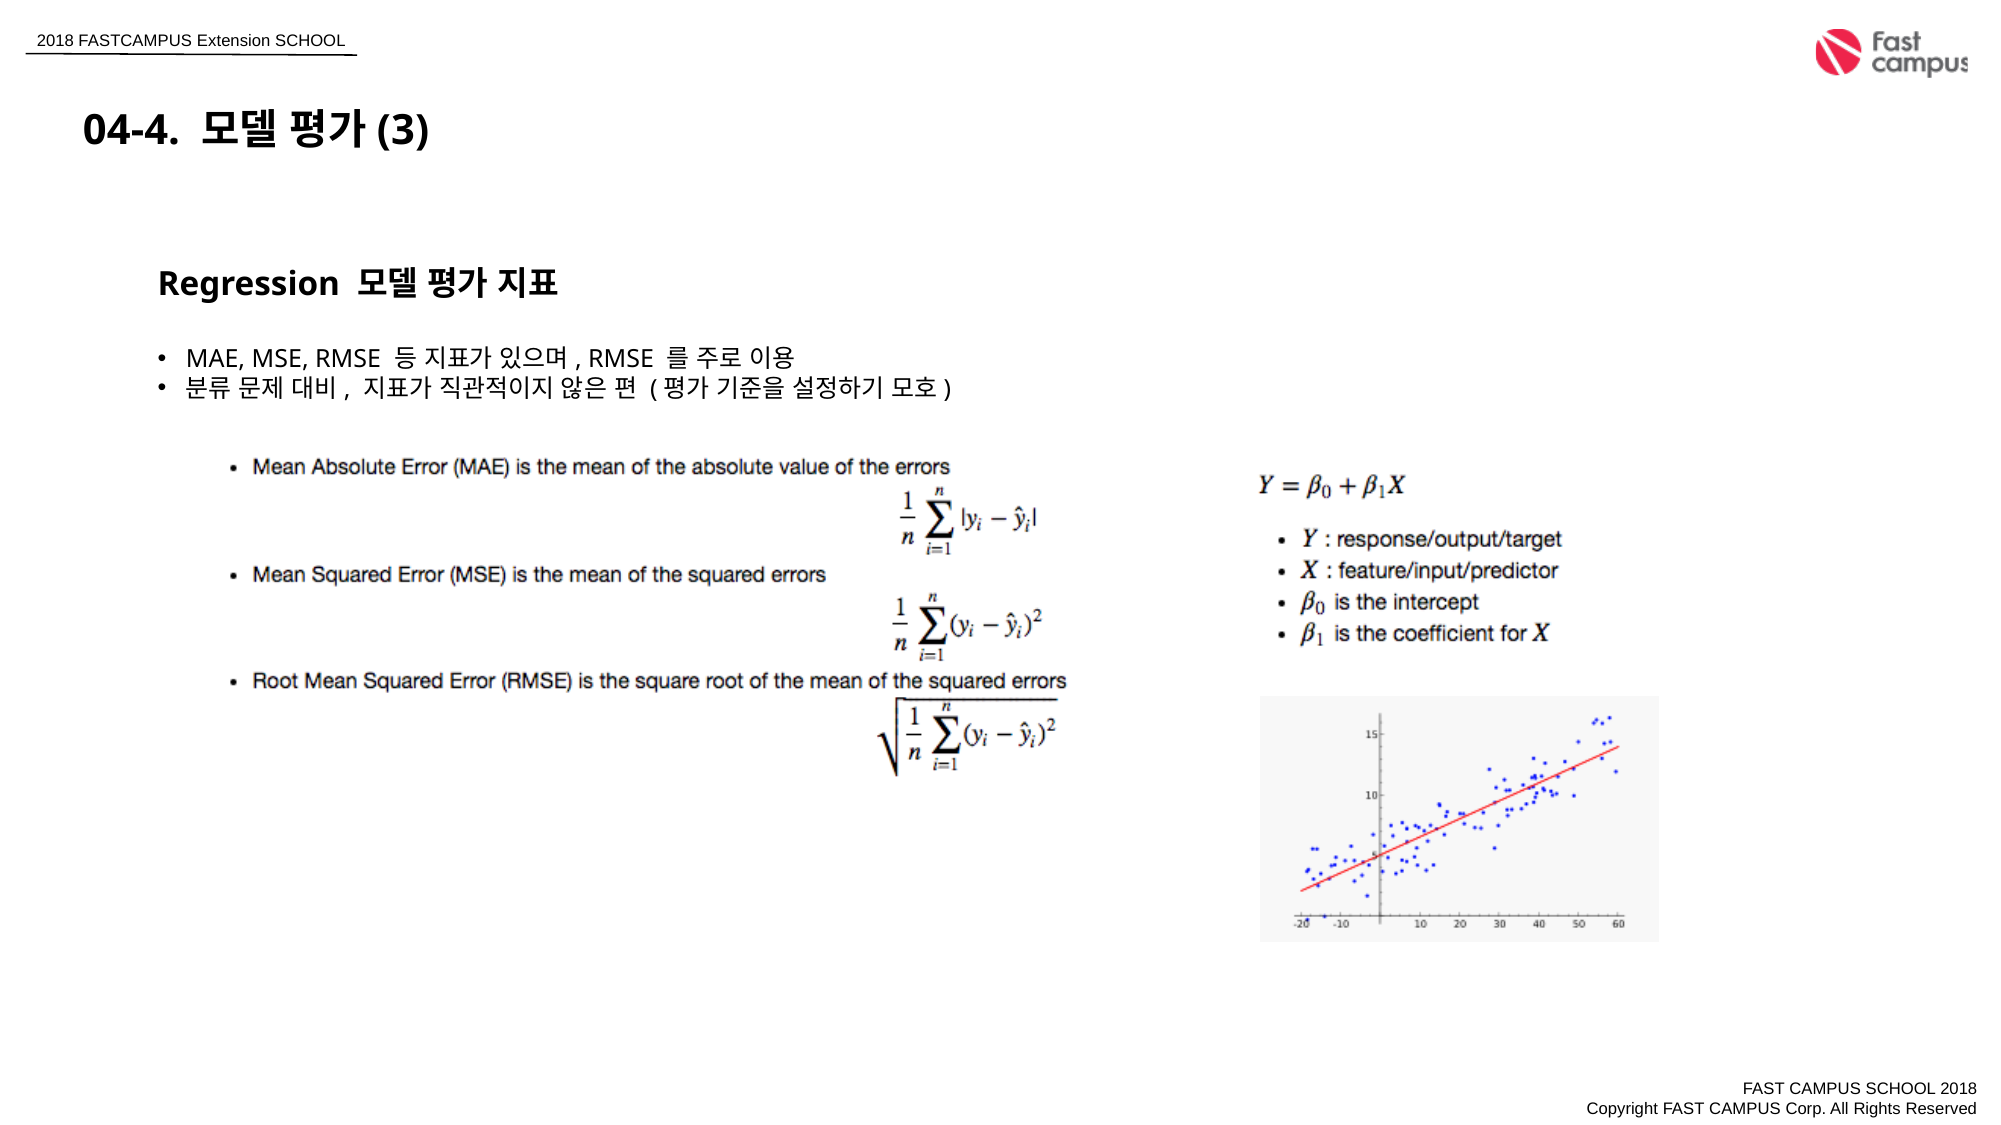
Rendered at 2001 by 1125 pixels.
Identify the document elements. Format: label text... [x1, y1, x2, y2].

picture [1235, 459, 1586, 657]
picture [217, 441, 1198, 820]
picture [1260, 696, 1659, 942]
text_box 04-4. 모델 평가(3) [68, 95, 1198, 161]
text_box Regression 모델 평가 지표 MAE, MSE, RMSE 등 지표가 있으며, RMSE 를 주로 이용 분류 문제 대비, 지표가 직관적이지 않은 편 (평가 기준을 설정하기 모호) [143, 255, 1821, 410]
